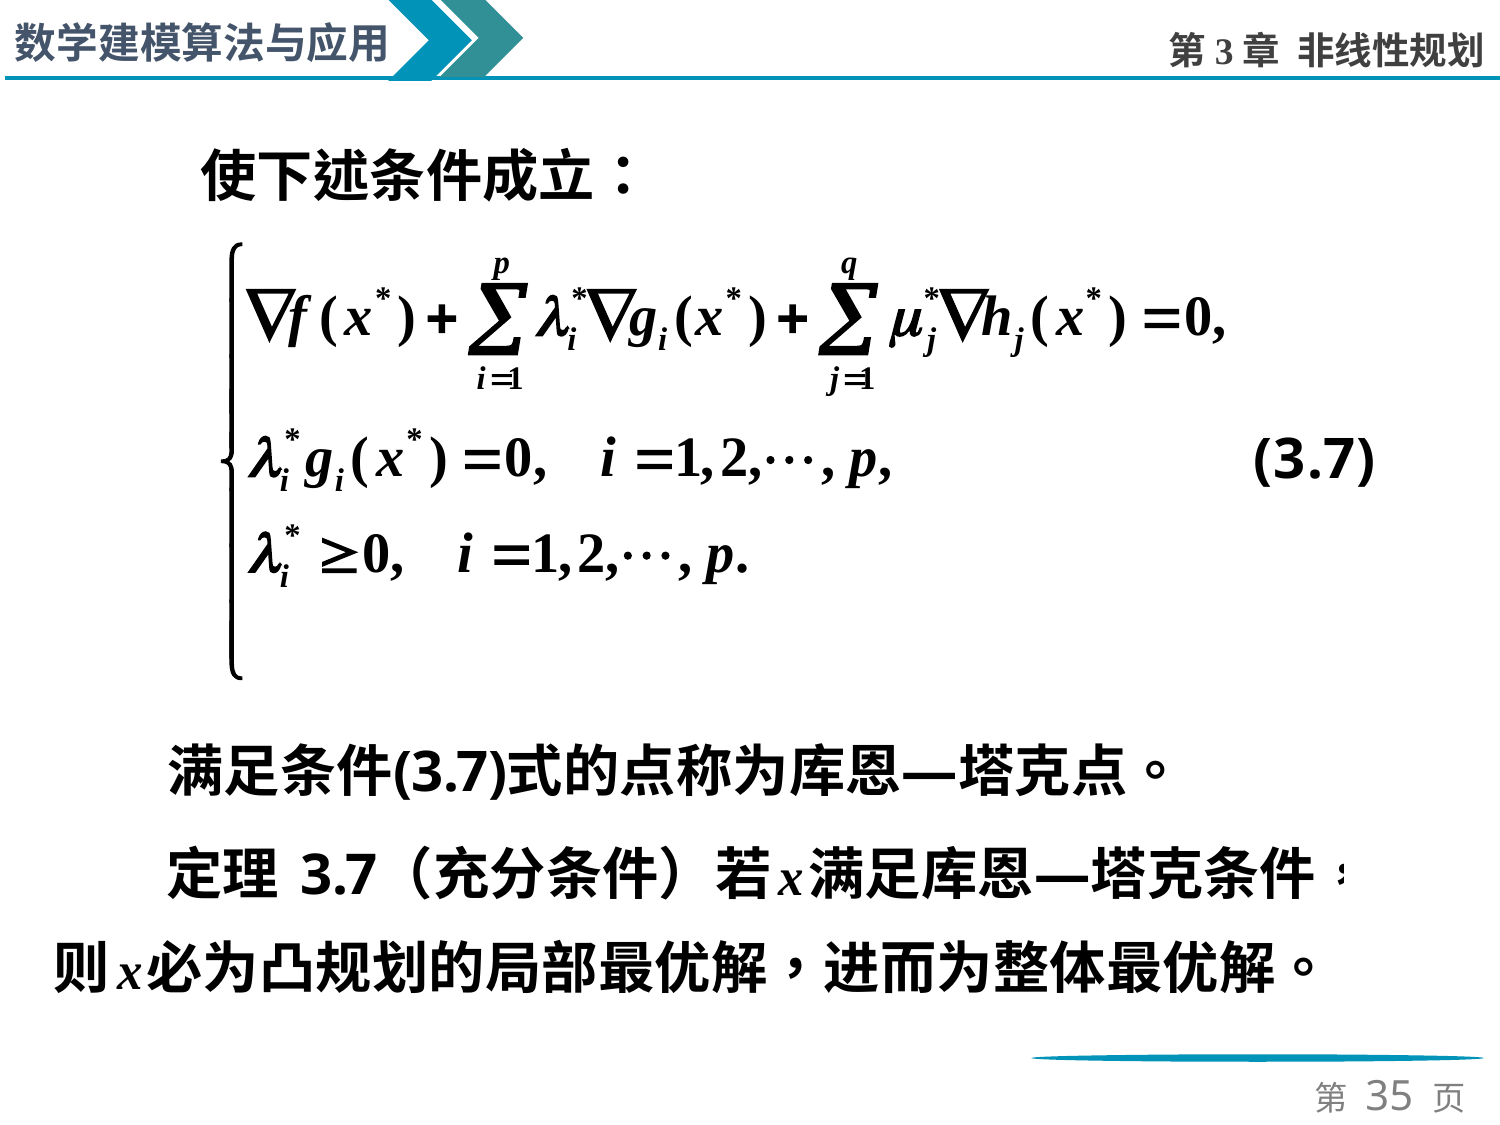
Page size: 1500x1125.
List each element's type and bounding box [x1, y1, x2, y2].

text_box [53, 830, 1344, 1125]
text_box [87, 132, 1377, 728]
text_box [54, 727, 1344, 830]
